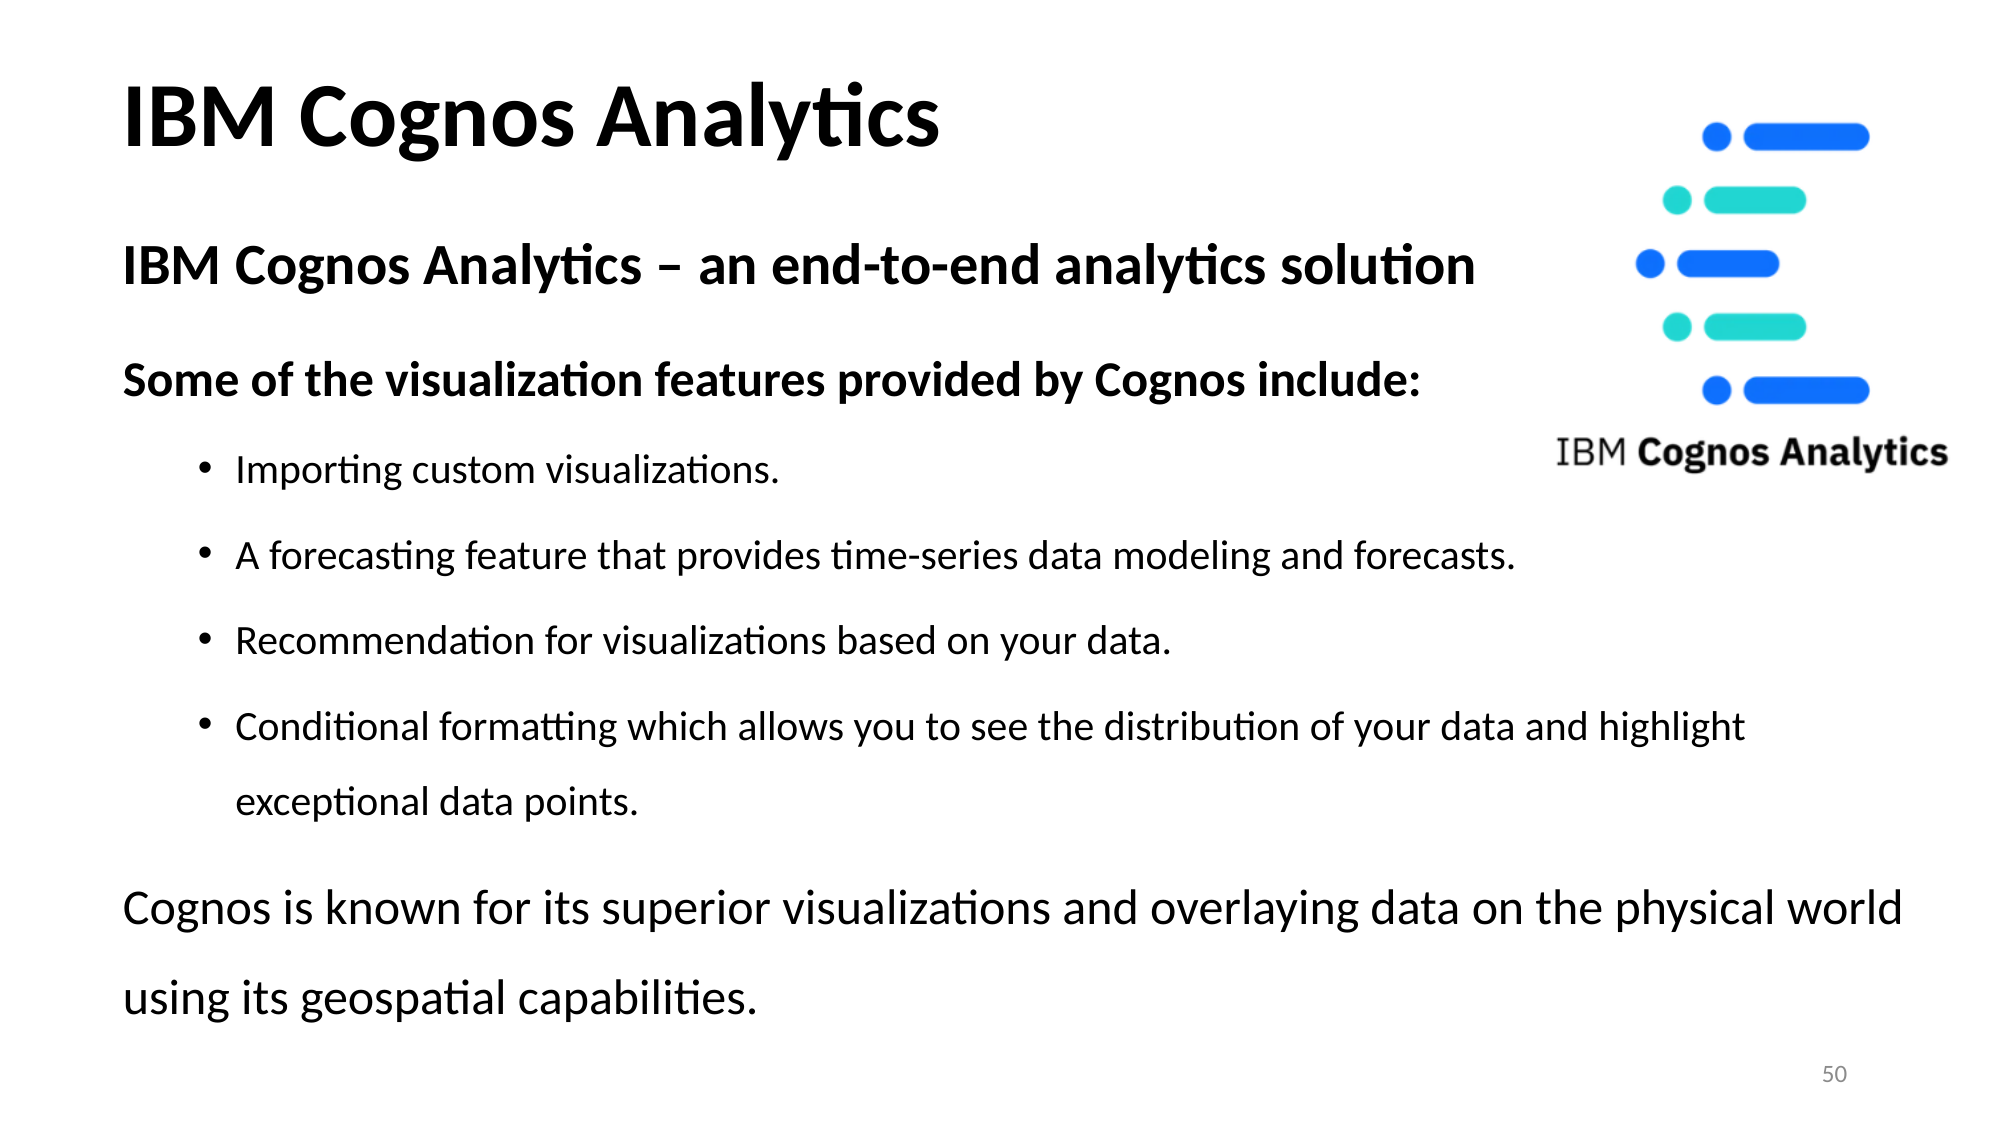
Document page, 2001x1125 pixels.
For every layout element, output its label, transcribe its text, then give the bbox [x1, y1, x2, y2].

picture [1538, 117, 1975, 487]
text_box IBM Cognos Analytics – an end-to-end analytics solution Some of the visualization features provided by Cognos include: Importing custom visualizations. A forecasting feature that provides time-series data modeling and forecasts. Recommendation for visualizations based on your data. Conditional formatting which allows you to see the distribution of your data and highlight exceptional data points. Cognos is known for its superior visualizations and overlaying data on the physical world using its geospatial capabilities. [107, 183, 1921, 1103]
text_box [975, 537, 1025, 588]
title IBM Cognos Analytics [107, 8, 1957, 183]
